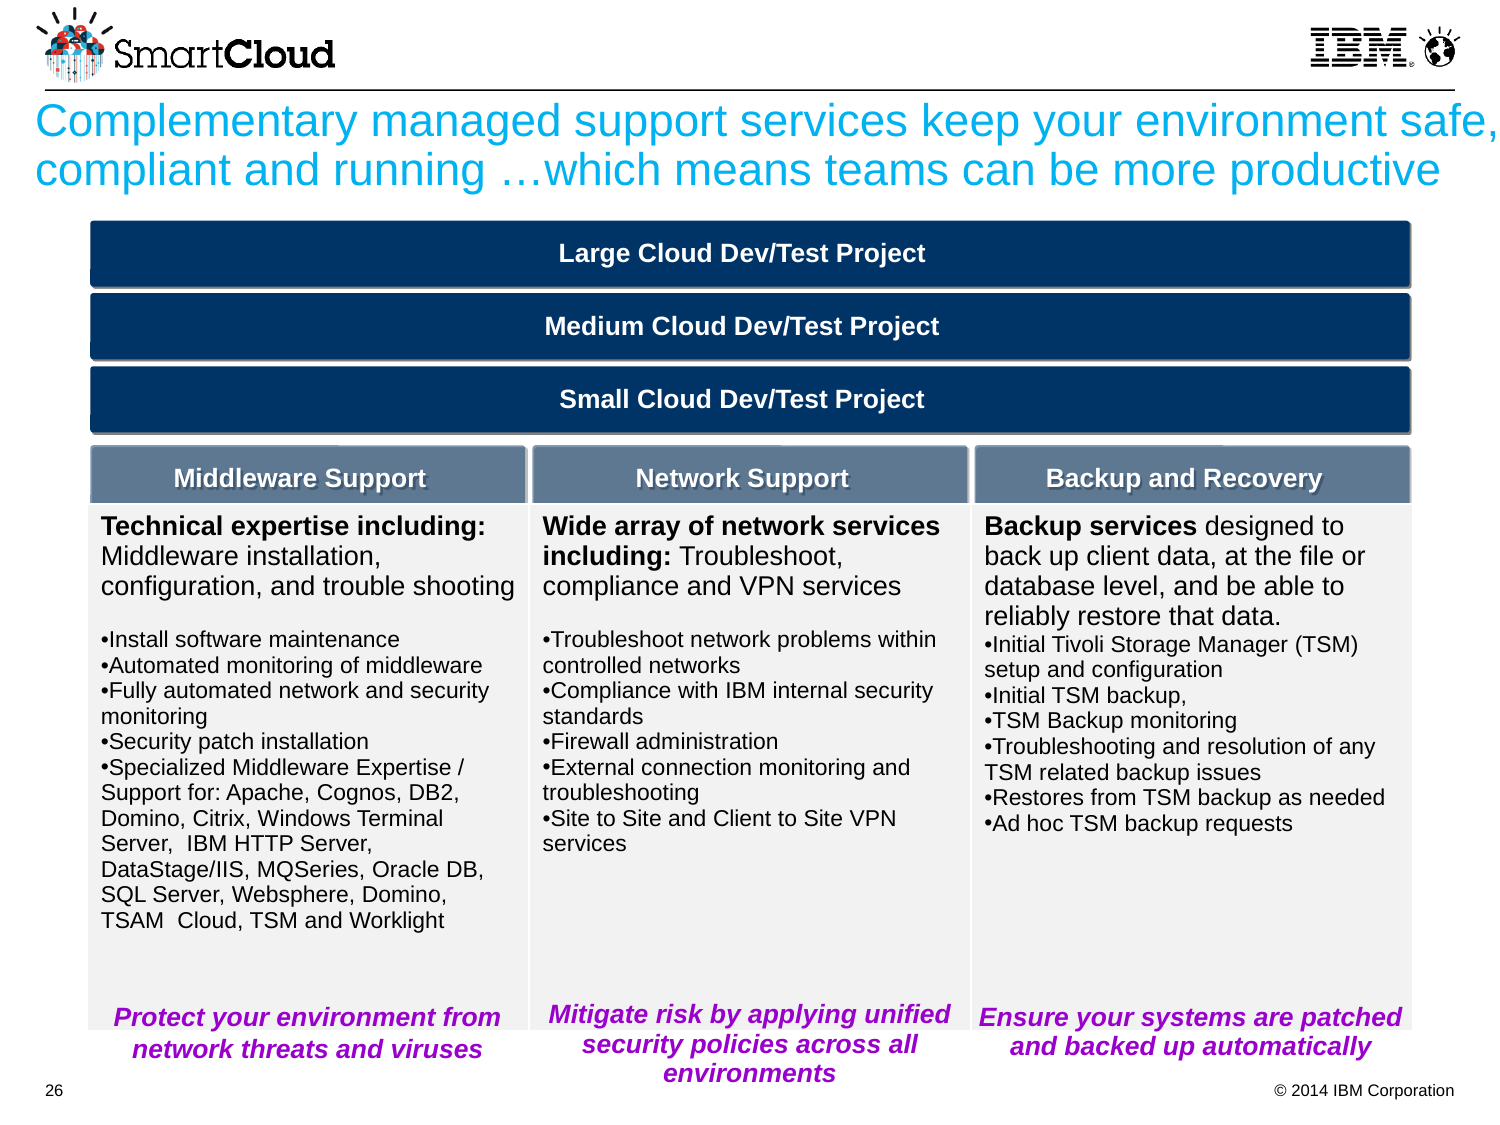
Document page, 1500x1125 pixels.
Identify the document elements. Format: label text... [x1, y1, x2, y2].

text_box Protect your environment from network threats and viruses [50, 992, 506, 1071]
slide_number 26 [29, 1072, 91, 1103]
picture [1296, 12, 1471, 79]
table_header Technical expertise including: Middleware installation, configuration, and trouble shooting Install software maintenance Automated monitoring of middleware Fully automated network and security monitoring Security patch installation Specialized Middleware Expertise / Support for: Apache, Cognos, DB2, Domino, Citrix, Windows Terminal Server, IBM HTTP Server, DataStage/IIS, MQSeries, Oracle DB, SQL Server, Websphere, Domino, TSAM Cloud, TSM and Worklight [88, 505, 528, 992]
text_box Large Cloud Dev/Test Project [90, 220, 1410, 287]
picture [31, 5, 335, 84]
text_box Medium Cloud Dev/Test Project [90, 293, 1410, 360]
text_box Ensure your systems are patched and backed up automatically [994, 995, 1420, 1069]
table_header Backup services designed to back up client data, at the file or database level, and be able to reliably restore that data. Initial Tivoli Storage Manager (TSM) setup and configuration Initial TSM backup, TSM Backup monitoring Troubleshooting and resolution of any TSM related backup issues Restores from TSM backup as needed Ad hoc TSM backup requests [972, 505, 1412, 995]
text_box Backup and Recovery [974, 445, 1410, 503]
table_header Wide array of network services including: Troubleshoot, compliance and VPN services Troubleshoot network problems within controlled networks Compliance with IBM internal security standards Firewall administration External connection monitoring and troubleshooting Site to Site and Client to Site VPN services [530, 505, 970, 992]
text_box Mitigate risk by applying unified security policies across all environments [506, 992, 994, 1096]
text_box Small Cloud Dev/Test Project [90, 366, 1410, 433]
text_box Middleware Support [90, 445, 526, 503]
text_box Network Support [532, 445, 968, 503]
title Complementary managed support services keep your environment safe, compliant and running …which means teams can be more productive [20, 97, 1500, 203]
